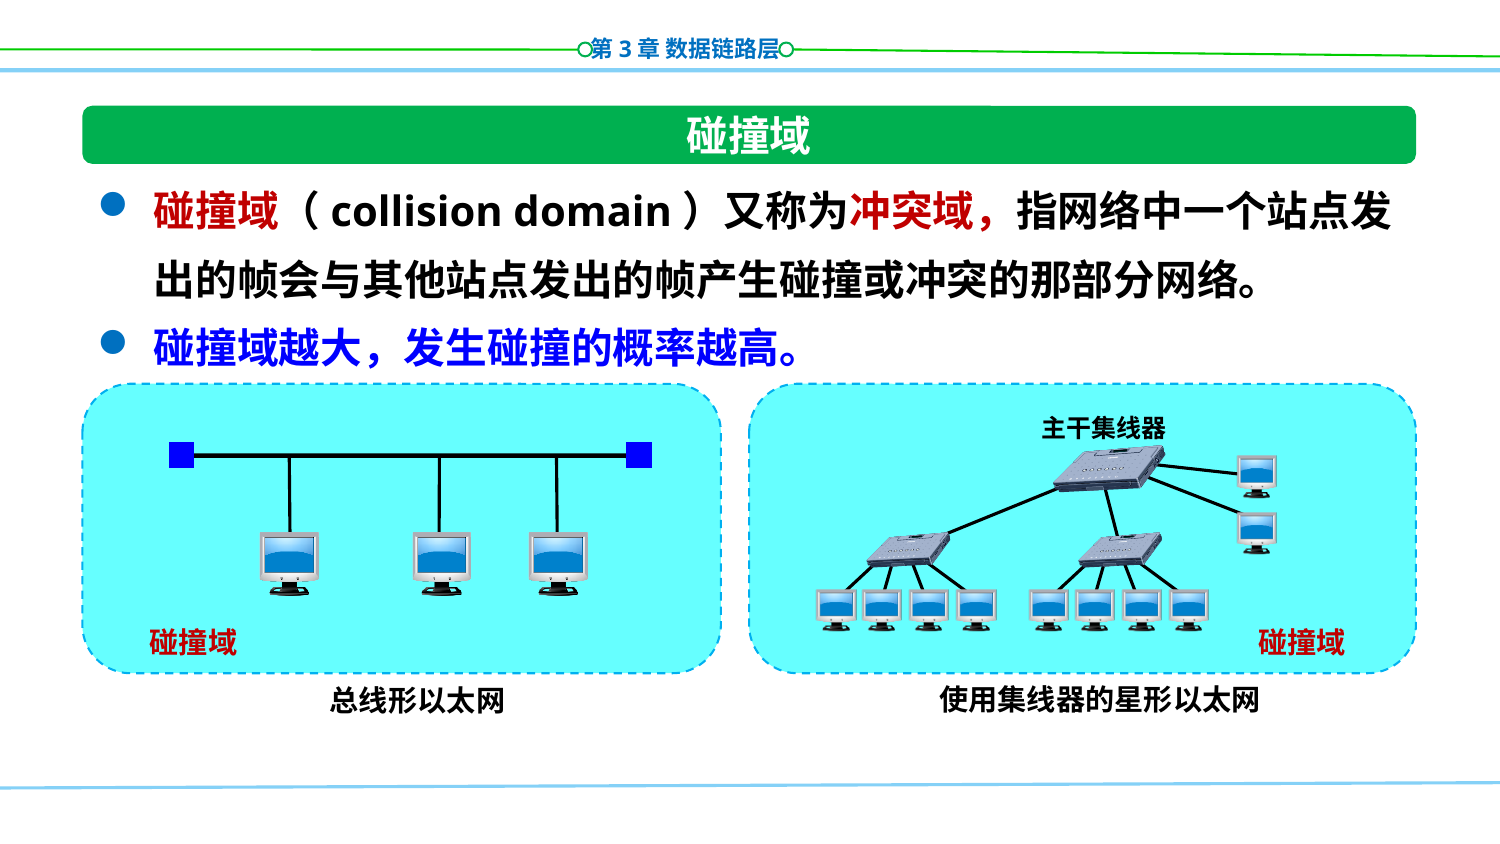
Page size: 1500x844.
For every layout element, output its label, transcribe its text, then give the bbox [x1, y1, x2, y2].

picture [1077, 531, 1165, 572]
picture [1026, 587, 1117, 633]
text_box [82, 383, 721, 674]
text_box 碰撞域 [134, 616, 253, 667]
text_box [169, 443, 194, 467]
picture [906, 587, 952, 633]
text_box 主干集线器 [1013, 405, 1194, 450]
text_box [749, 383, 1416, 674]
picture [813, 587, 904, 633]
picture [1233, 453, 1279, 499]
text_box [82, 105, 671, 164]
text_box 总线形以太网 [314, 674, 521, 725]
text_box [626, 443, 651, 467]
text_box [827, 105, 1417, 164]
picture [407, 529, 476, 597]
picture [524, 529, 592, 597]
picture [1118, 587, 1164, 633]
text_box 使用集线器的星形以太网 [924, 674, 1276, 724]
text_box 碰撞域（collision domain）又称为冲突域，指网络中一个站点发出的帧会与其他站点发出的帧产生碰撞或冲突的那部分网络。 碰撞域越大，发生碰撞的概率越高。 [82, 158, 1416, 380]
picture [953, 587, 999, 633]
picture [255, 529, 323, 597]
text_box 碰撞域 [1243, 616, 1361, 667]
picture [1166, 587, 1211, 633]
picture [1051, 444, 1169, 497]
text_box 碰撞域 [671, 101, 827, 167]
picture [865, 531, 953, 572]
picture [1233, 510, 1279, 556]
